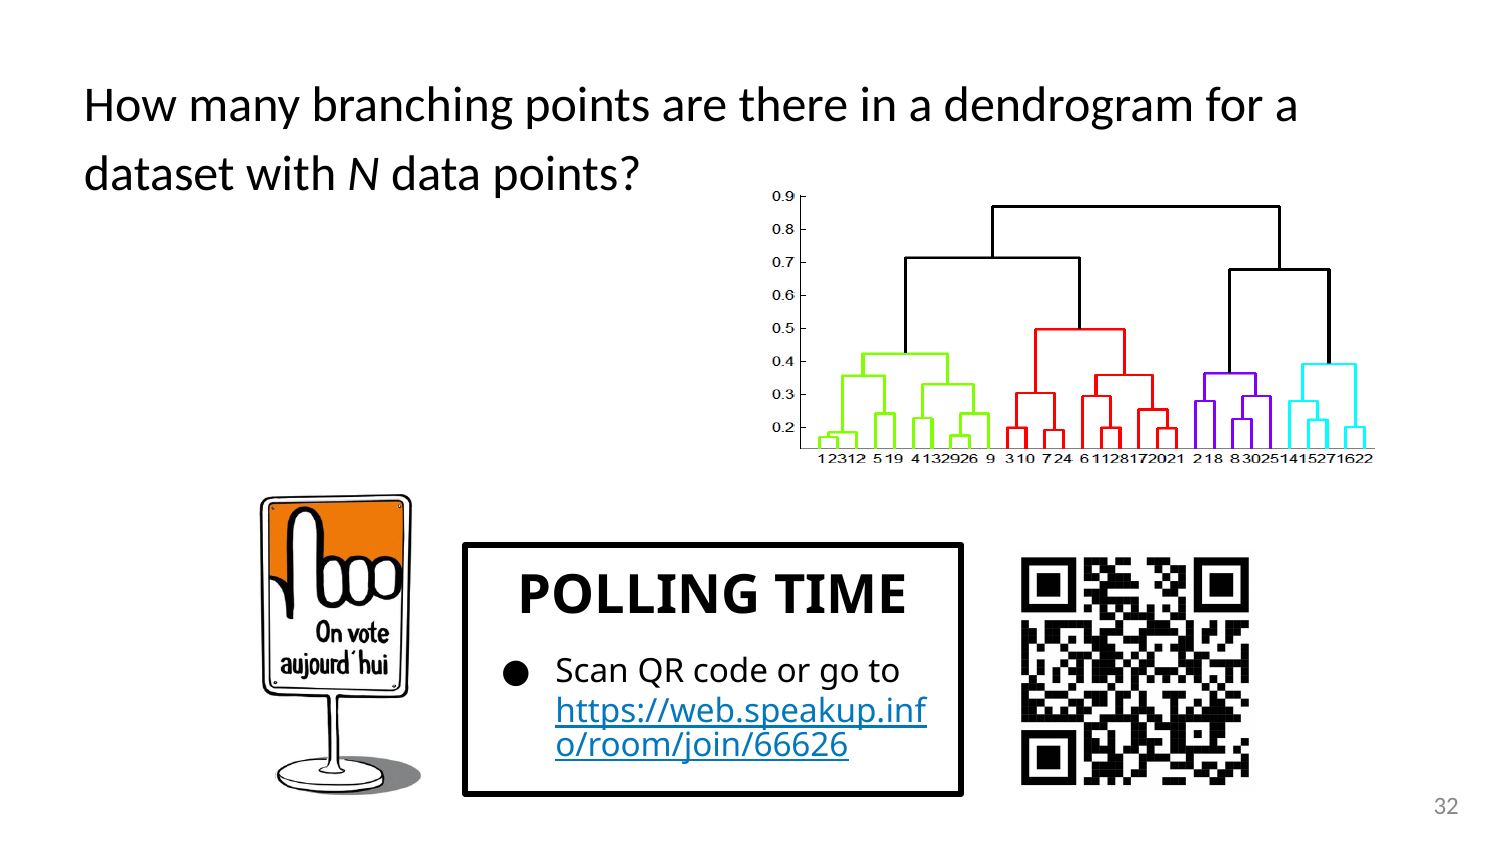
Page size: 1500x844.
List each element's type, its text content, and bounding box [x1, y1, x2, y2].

list How many branching points are there in a dendrogram for a dataset with N data points? [75, 47, 1425, 466]
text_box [259, 493, 1256, 796]
slide_number ‹#› [1123, 782, 1474, 827]
picture [770, 190, 1376, 463]
